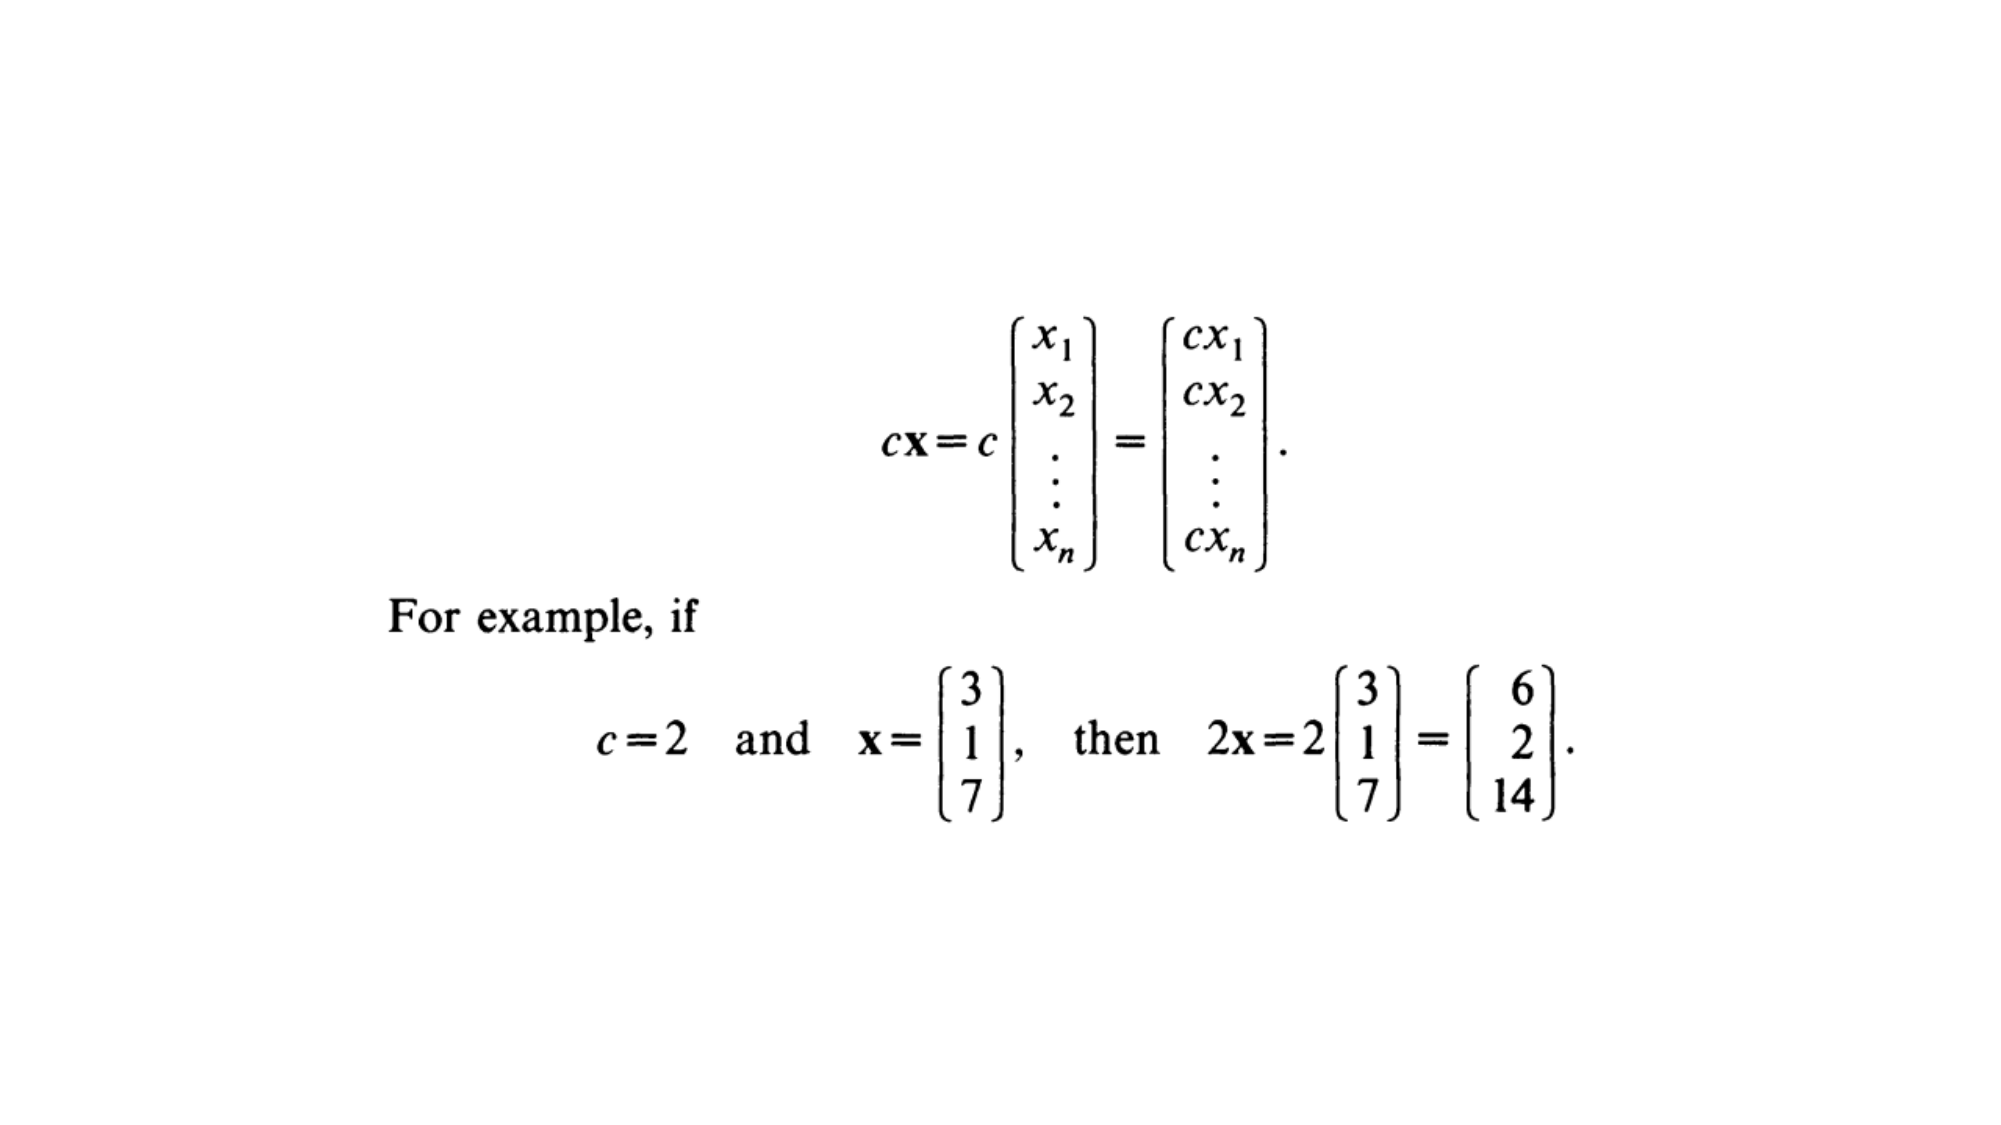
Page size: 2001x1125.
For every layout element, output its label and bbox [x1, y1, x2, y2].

picture [372, 286, 1628, 839]
